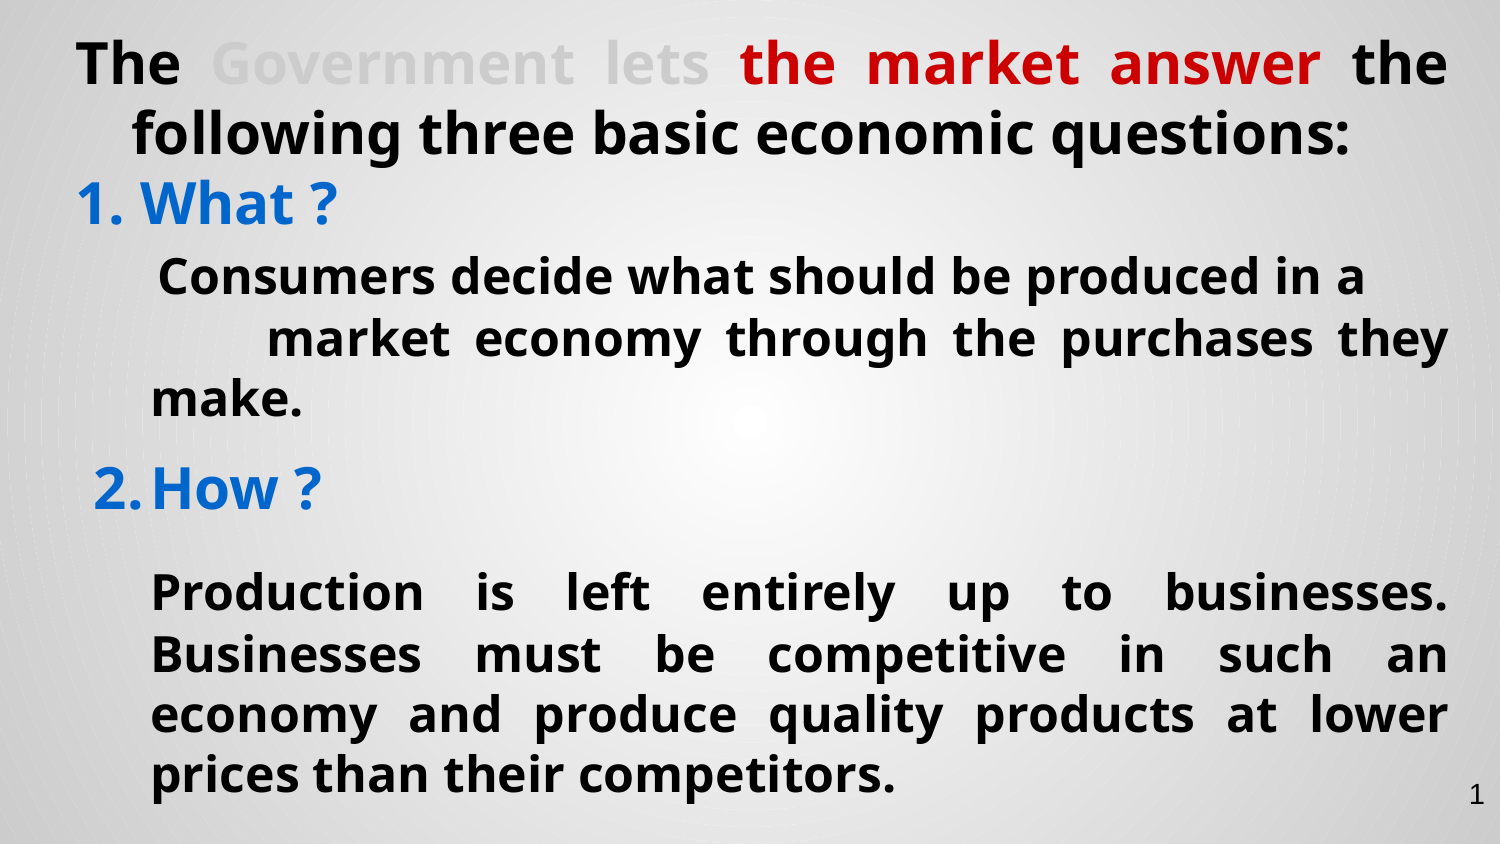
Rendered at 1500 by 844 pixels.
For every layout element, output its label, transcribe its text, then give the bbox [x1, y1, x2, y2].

text_box ‹#› [1149, 768, 1500, 827]
text_box The Government lets the market answer the following three basic economic questions: 1. What ? Consumers decide what should be produced in a market economy through the purchases they make. How ? Production is left entirely up to businesses. Businesses must be competitive in such an economy and produce quality products at lower prices than their competitors. For whom ? In a market economy, the people who have more money are able to buy more goods and services. [41, 18, 1465, 765]
